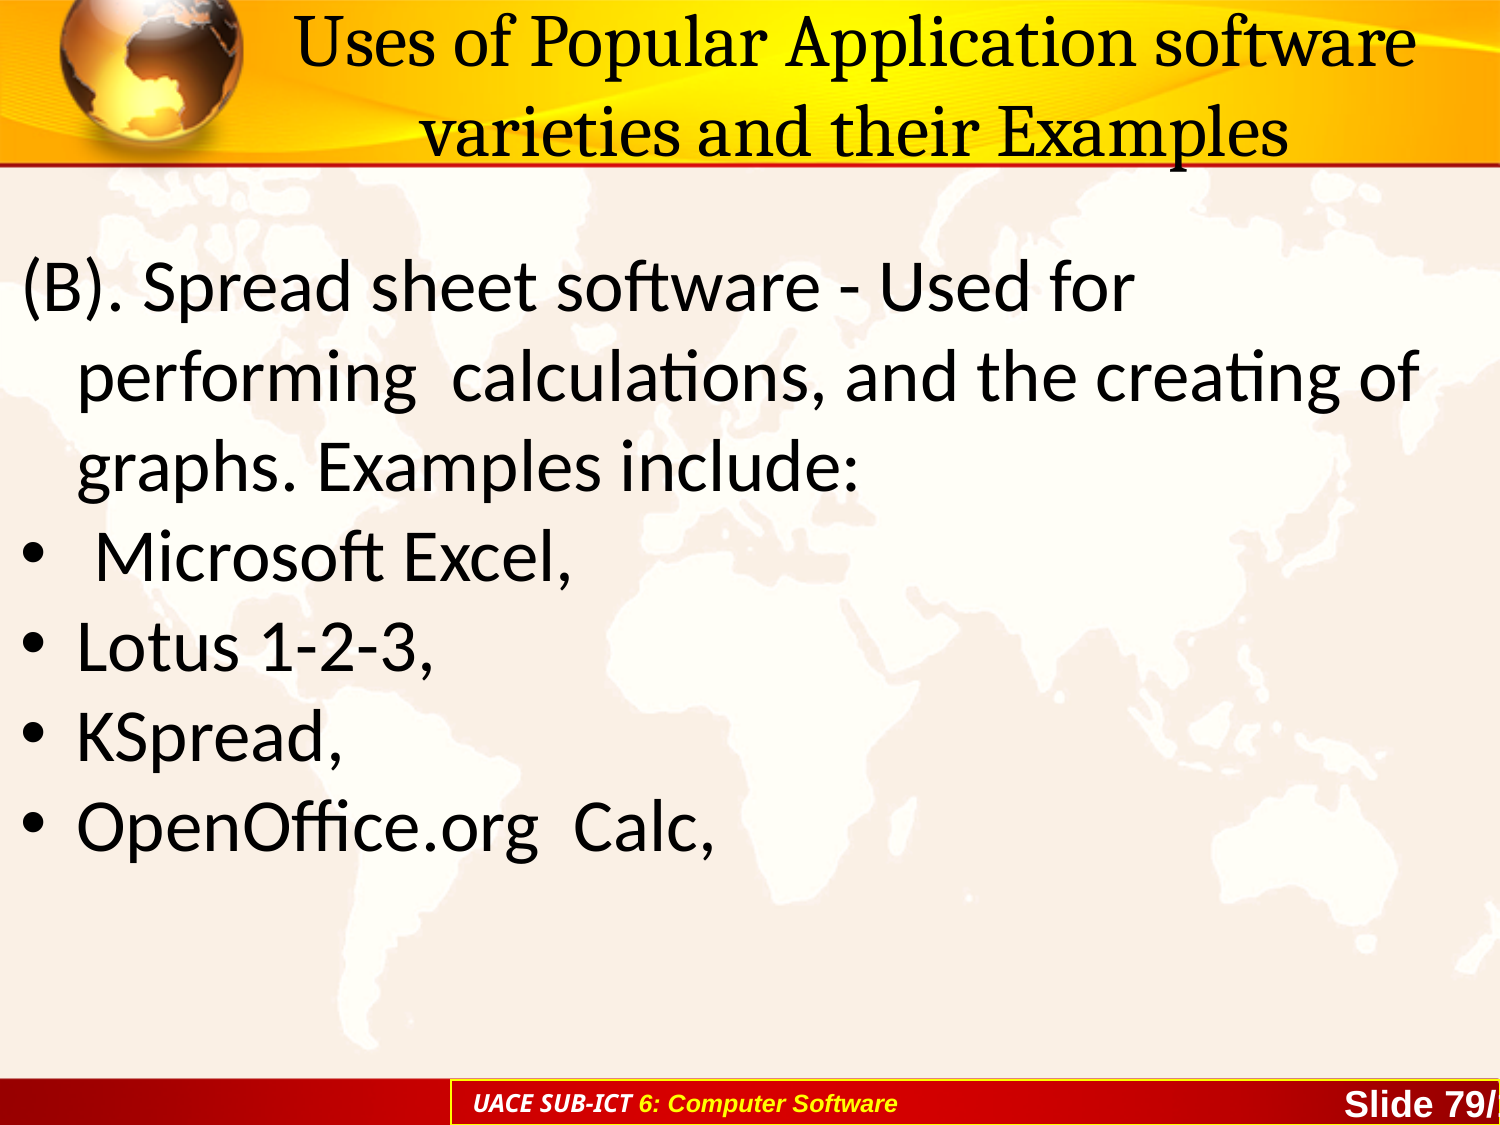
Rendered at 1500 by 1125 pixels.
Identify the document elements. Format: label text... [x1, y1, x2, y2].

title Uses of Popular Application software varieties and their Examples [212, 0, 1500, 163]
picture [0, 0, 1500, 1125]
picture [452, 1081, 1499, 1124]
list (B). Spread sheet software - Used for performing calculations, and the creating of graphs. Examples include: Microsoft Excel, Lotus 1-2-3, KSpread, OpenOffice.org Calc, [4, 228, 1496, 1047]
